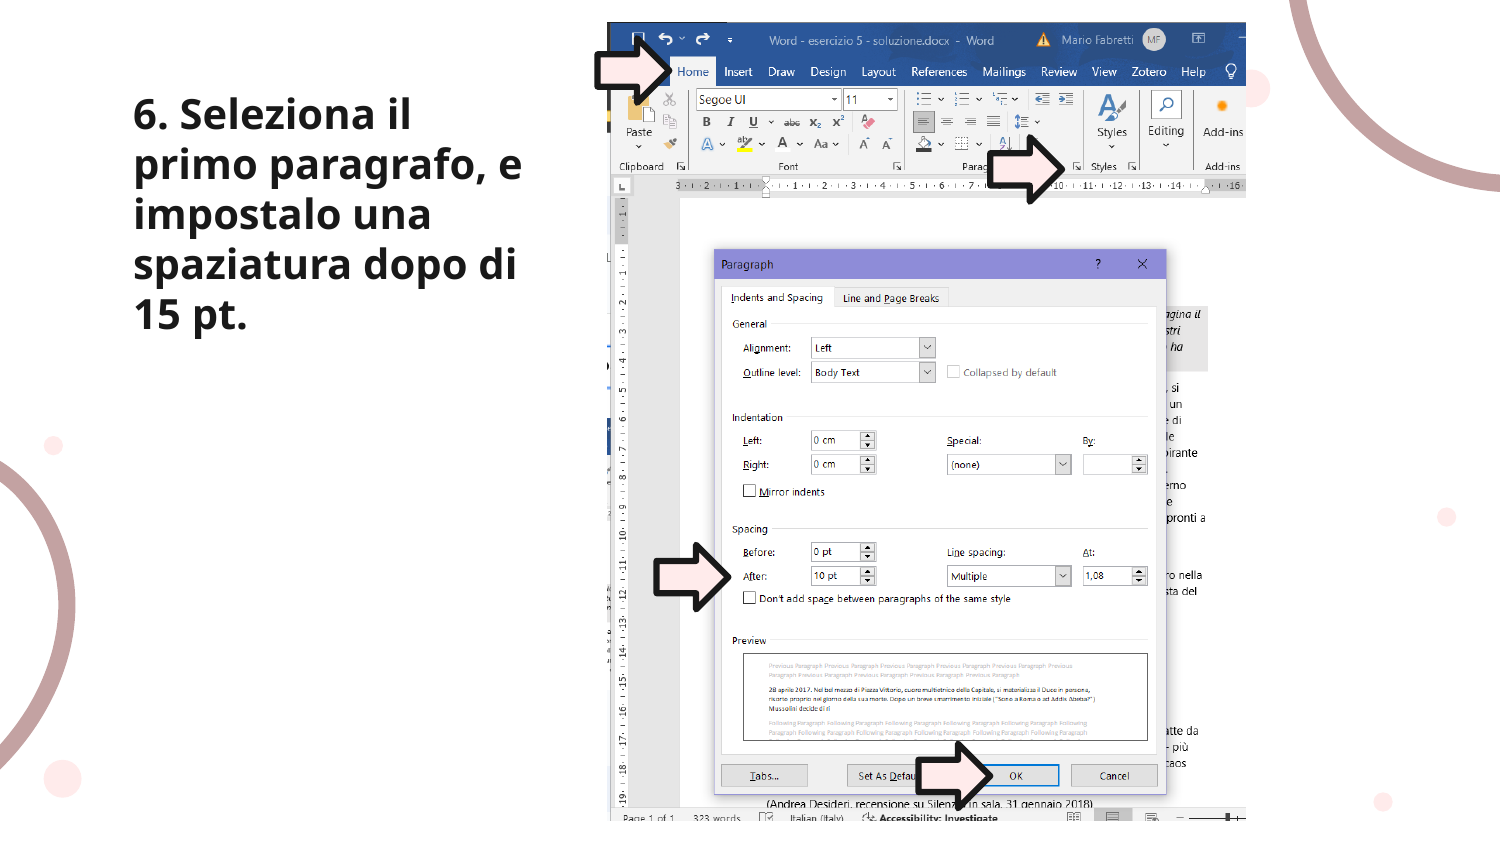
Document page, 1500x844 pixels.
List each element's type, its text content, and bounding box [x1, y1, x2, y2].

title 6. Seleziona il primo paragrafo, e impostalo una spaziatura dopo di 15 pt. [118, 72, 549, 167]
text_box [597, 54, 602, 87]
picture [607, 22, 1246, 822]
